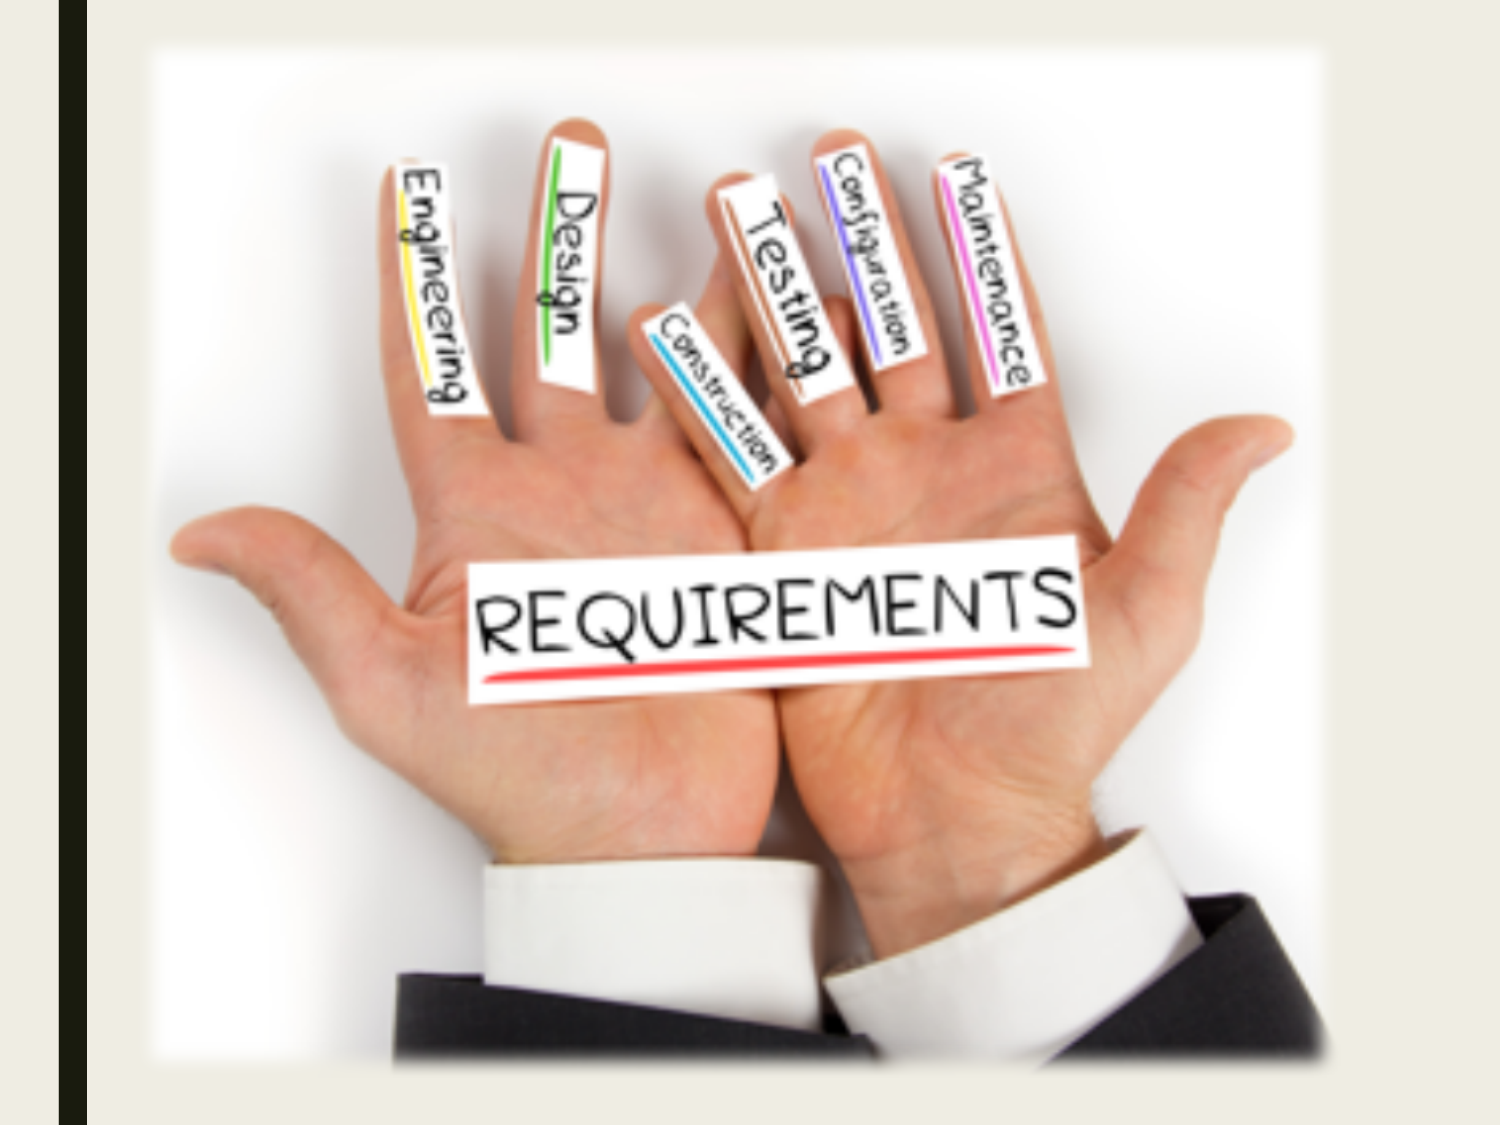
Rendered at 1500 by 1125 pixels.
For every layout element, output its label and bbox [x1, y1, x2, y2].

picture [135, 31, 1341, 1078]
